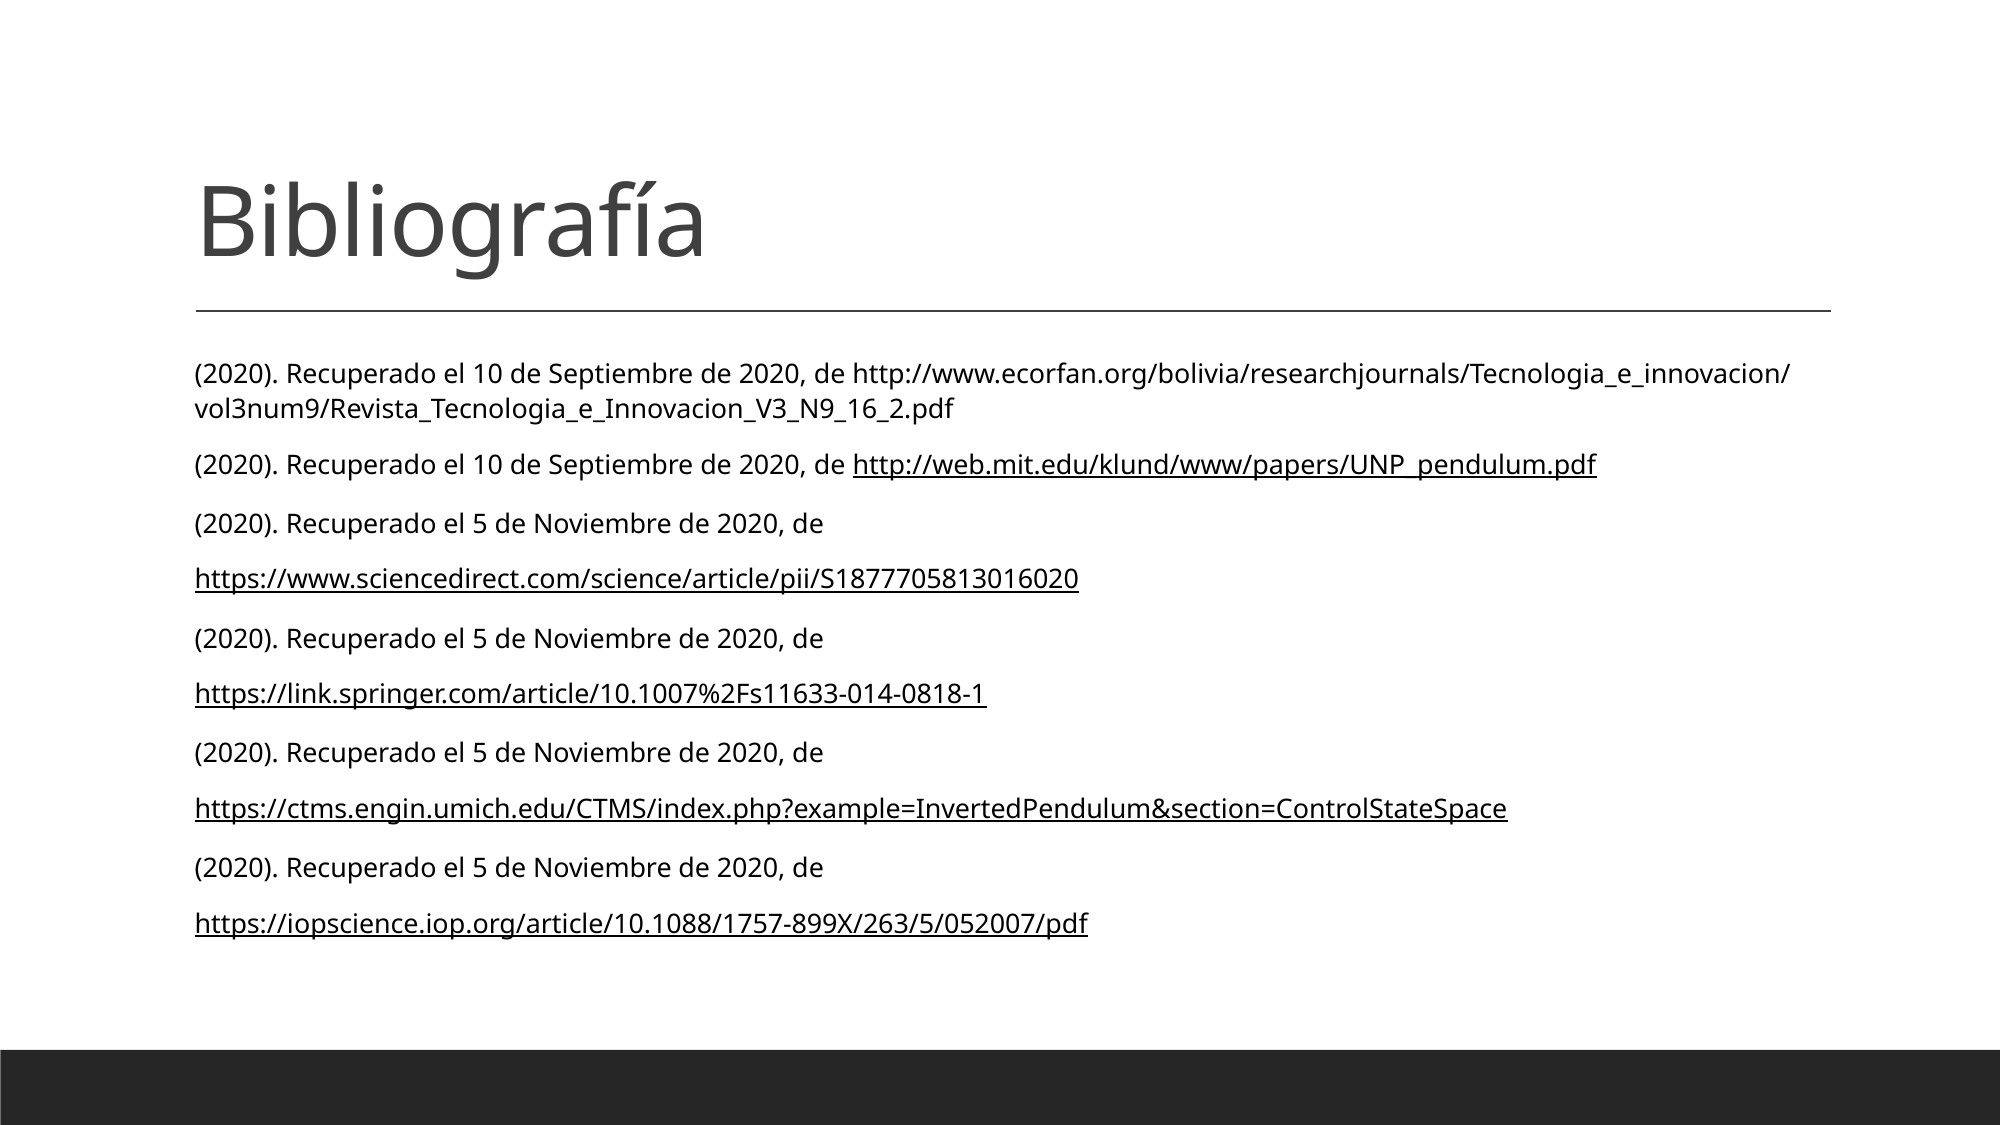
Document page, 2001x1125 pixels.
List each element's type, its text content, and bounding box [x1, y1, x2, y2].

title Bibliografía [180, 47, 1830, 285]
list (2020). Recuperado el 10 de Septiembre de 2020, de http://www.ecorfan.org/bolivia/researchjournals/Tecnologia_e_innovacion/vol3num9/Revista_Tecnologia_e_Innovacion_V3_N9_16_2.pdf (2020). Recuperado el 10 de Septiembre de 2020, de http://web.mit.edu/klund/www/papers/UNP_pendulum.pdf (2020). Recuperado el 5 de Noviembre de 2020, de https://www.sciencedirect.com/science/article/pii/S1877705813016020 (2020). Recuperado el 5 de Noviembre de 2020, de https://link.springer.com/article/10.1007%2Fs11633-014-0818-1 (2020). Recuperado el 5 de Noviembre de 2020, de https://ctms.engin.umich.edu/CTMS/index.php?example=InvertedPendulum&section=ControlStateSpace (2020). Recuperado el 5 de Noviembre de 2020, de https://iopscience.iop.org/article/10.1088/1757-899X/263/5/052007/pdf [180, 345, 1830, 963]
